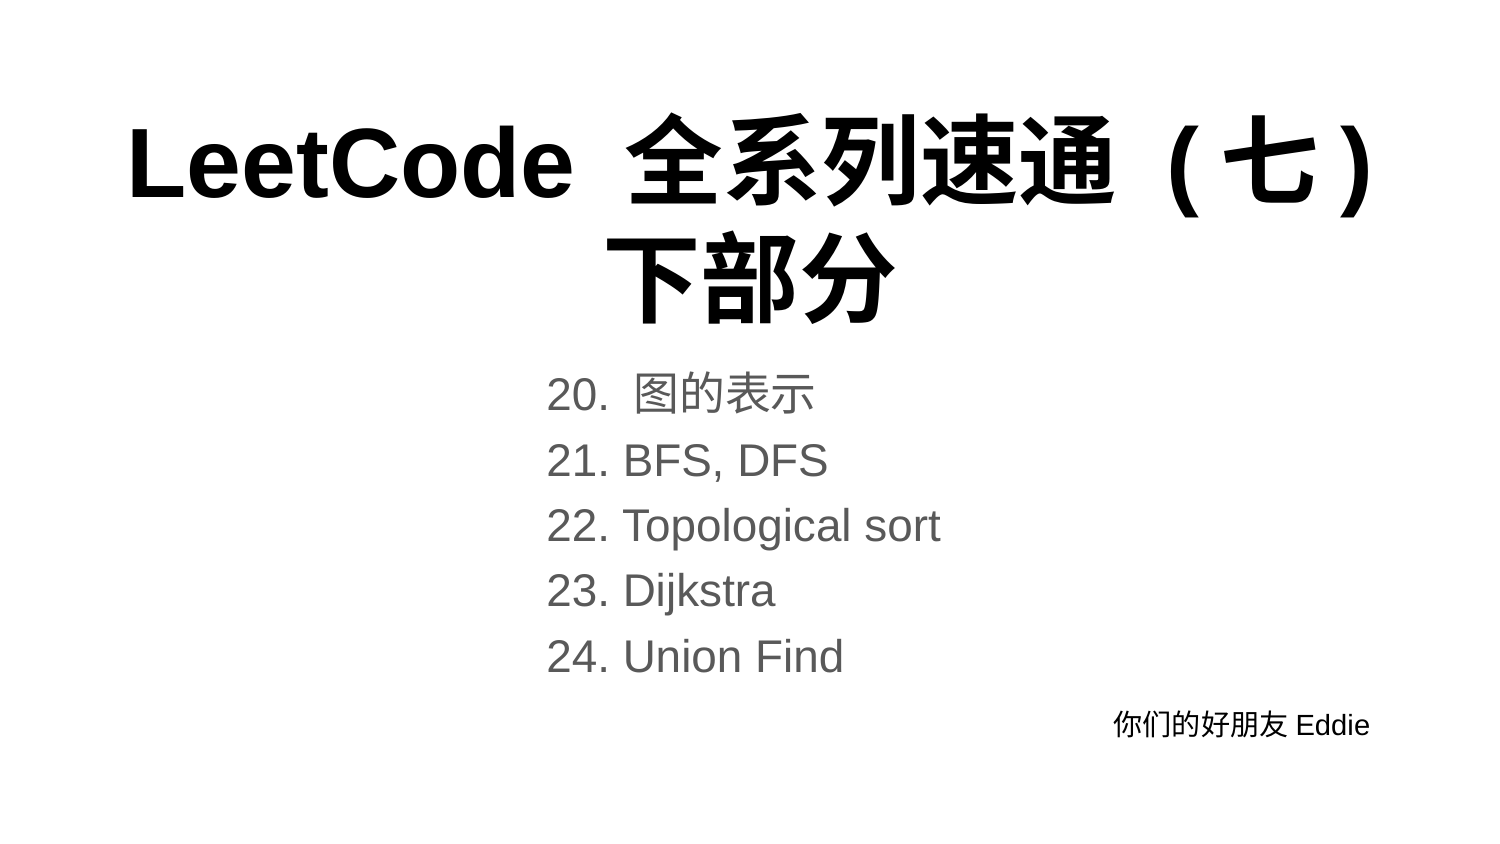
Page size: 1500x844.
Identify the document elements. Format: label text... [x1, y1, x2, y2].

title LeetCode 全系列速通 (七) 下部分 [51, 80, 1449, 350]
text_box 你们的好朋友Eddie [1098, 691, 1411, 757]
text_box 20. 图的表示 21. BFS, DFS 22. Topological sort 23. Dijkstra 24. Union Find [531, 350, 969, 697]
